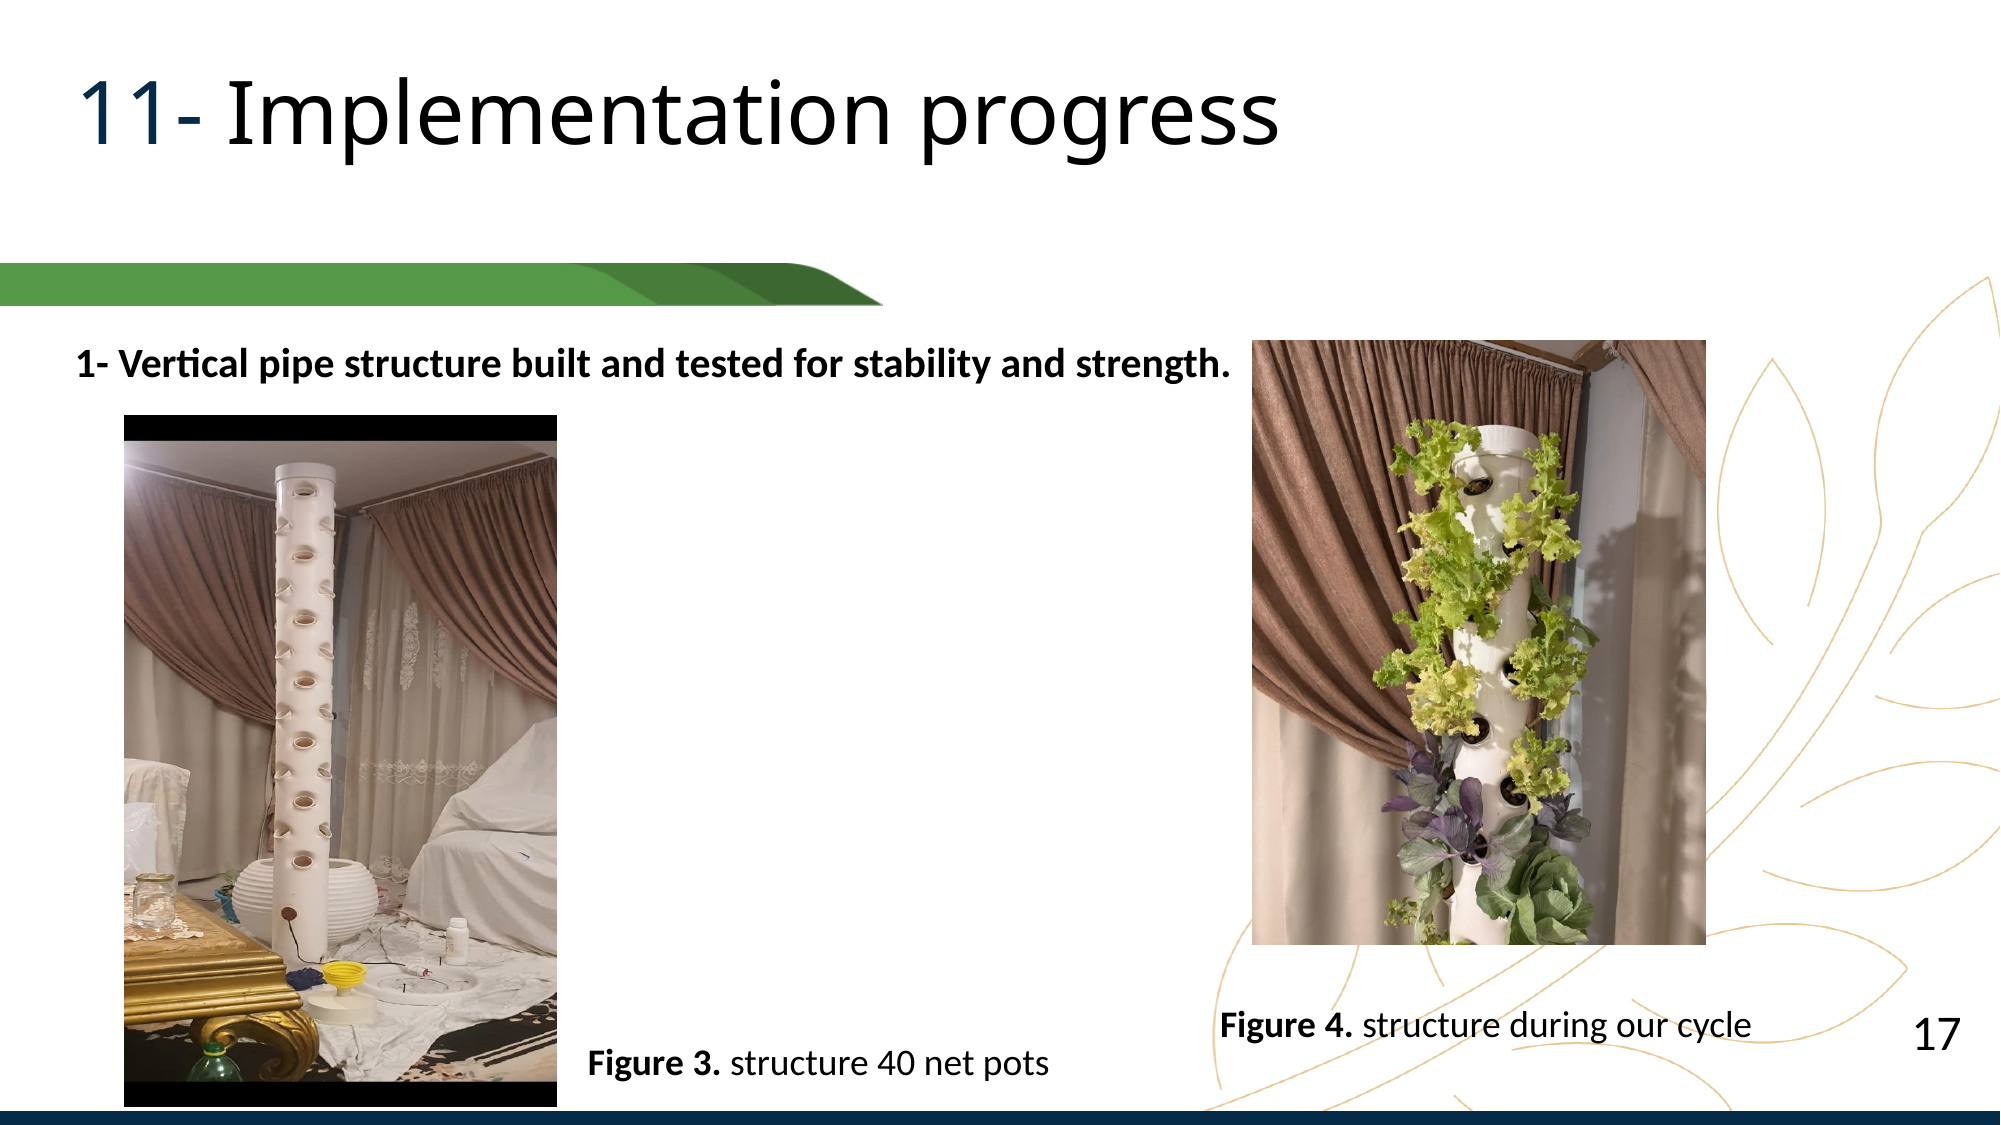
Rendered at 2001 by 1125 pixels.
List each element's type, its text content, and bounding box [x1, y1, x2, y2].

picture [124, 415, 557, 1107]
text_box Figure 4. structure during our cycle [1205, 993, 1975, 1053]
picture [0, 0, 2000, 1125]
text_box 1- Vertical pipe structure built and tested for stability and strength. [60, 328, 1572, 393]
picture [0, 263, 883, 306]
title 11- Implementation progress [60, 59, 1930, 278]
text_box Figure 3. structure 40 net pots [573, 1030, 1284, 1091]
text_box 17 [1896, 993, 1984, 1068]
